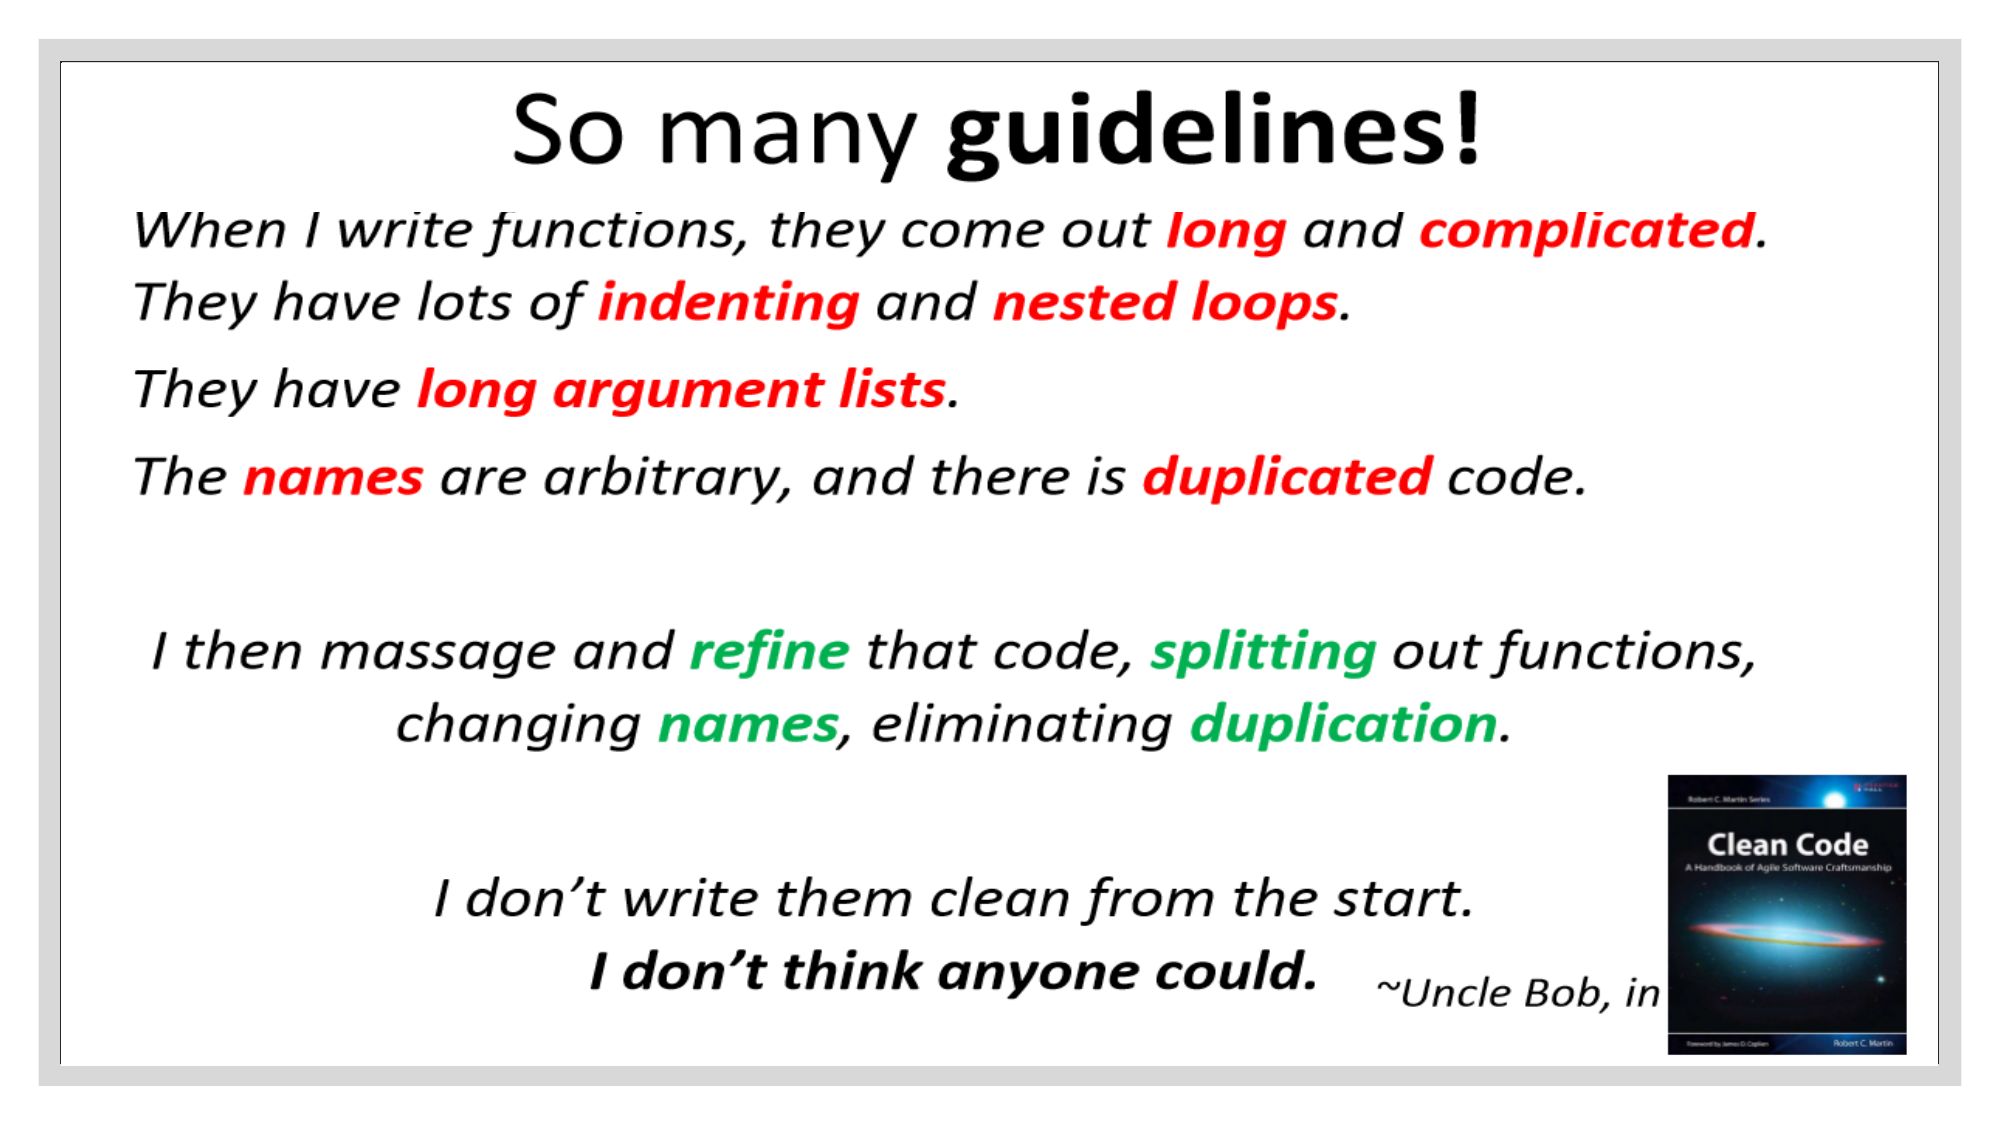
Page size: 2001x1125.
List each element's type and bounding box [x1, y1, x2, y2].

picture [61, 63, 1938, 1066]
